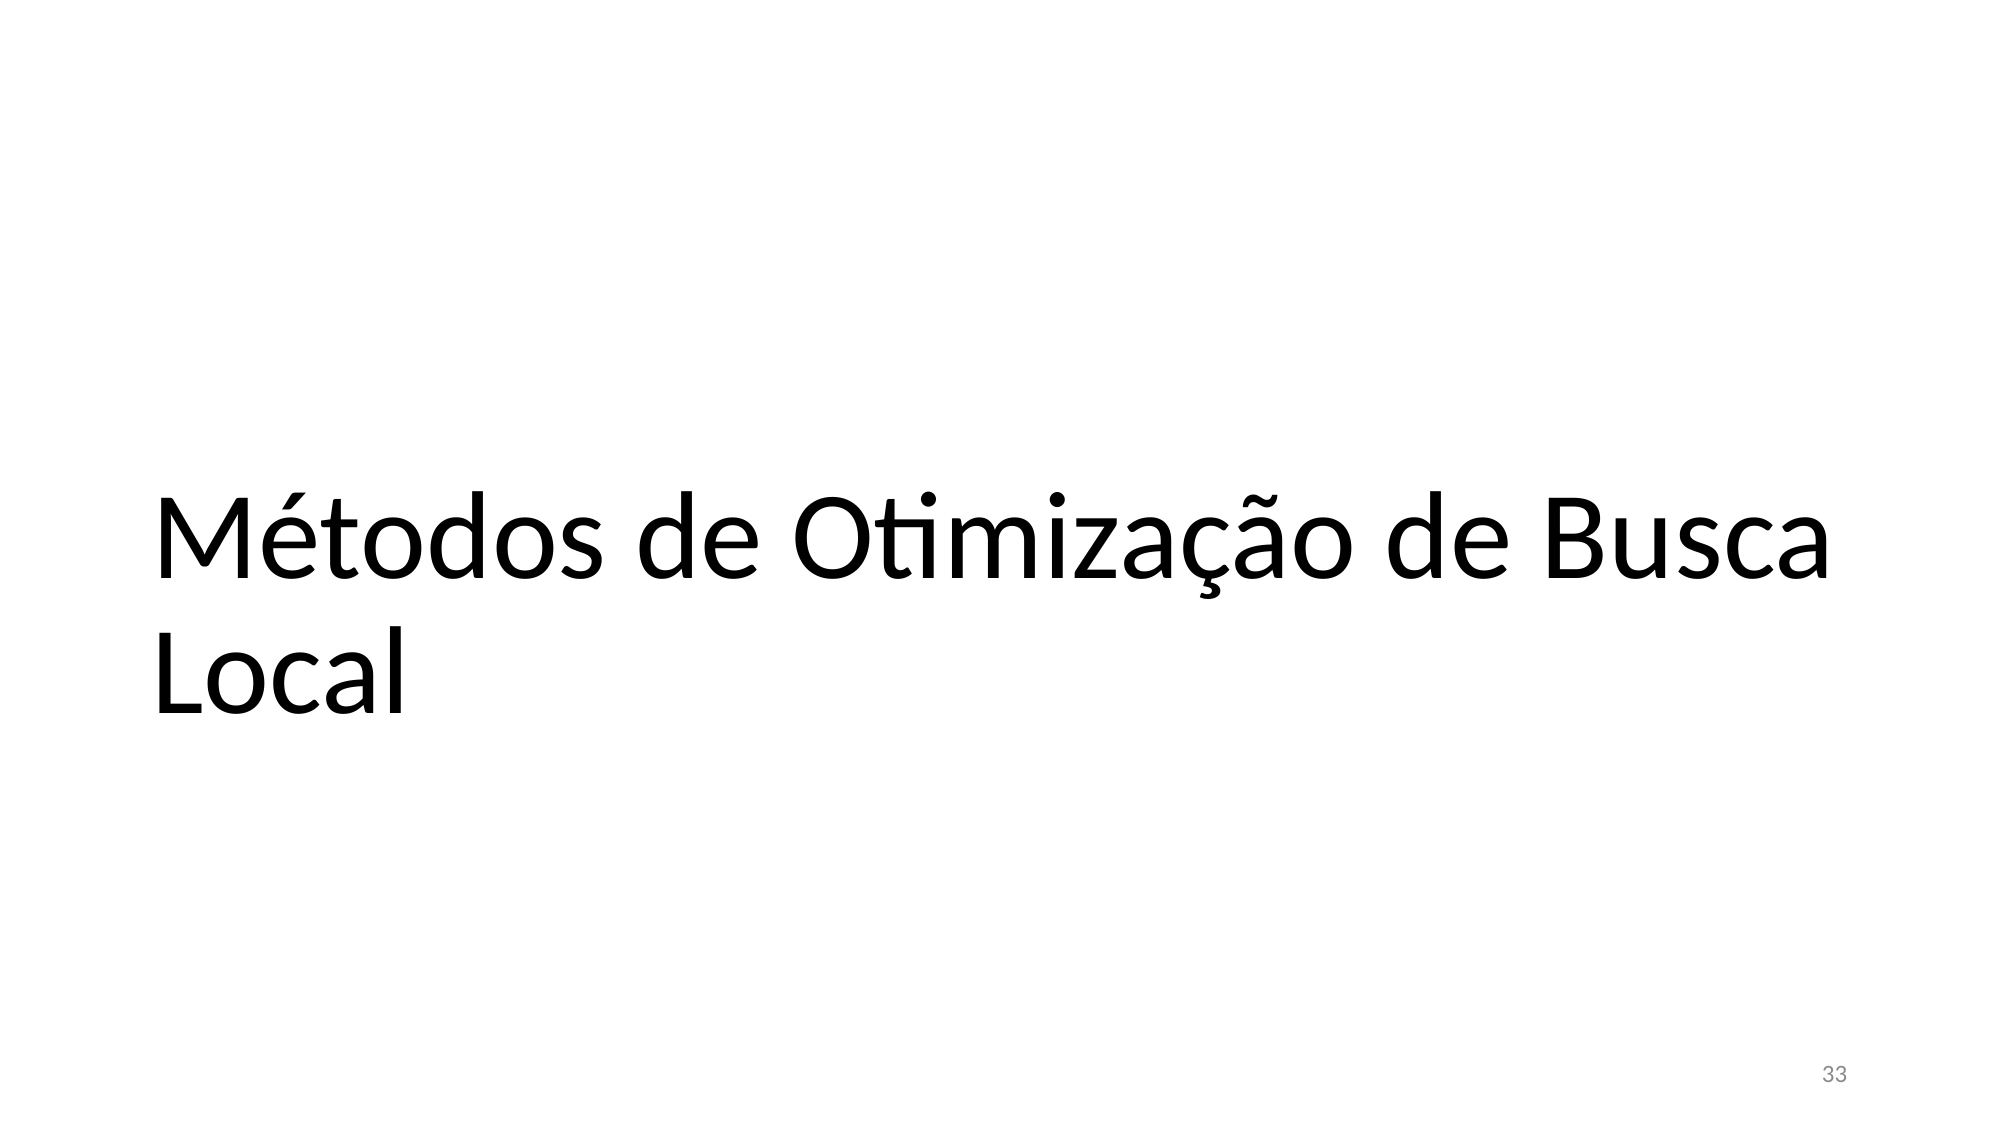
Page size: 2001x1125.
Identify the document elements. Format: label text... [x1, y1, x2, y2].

slide_number 33 [1412, 1042, 1863, 1103]
title Métodos de Otimização de Busca Local [136, 280, 1862, 749]
